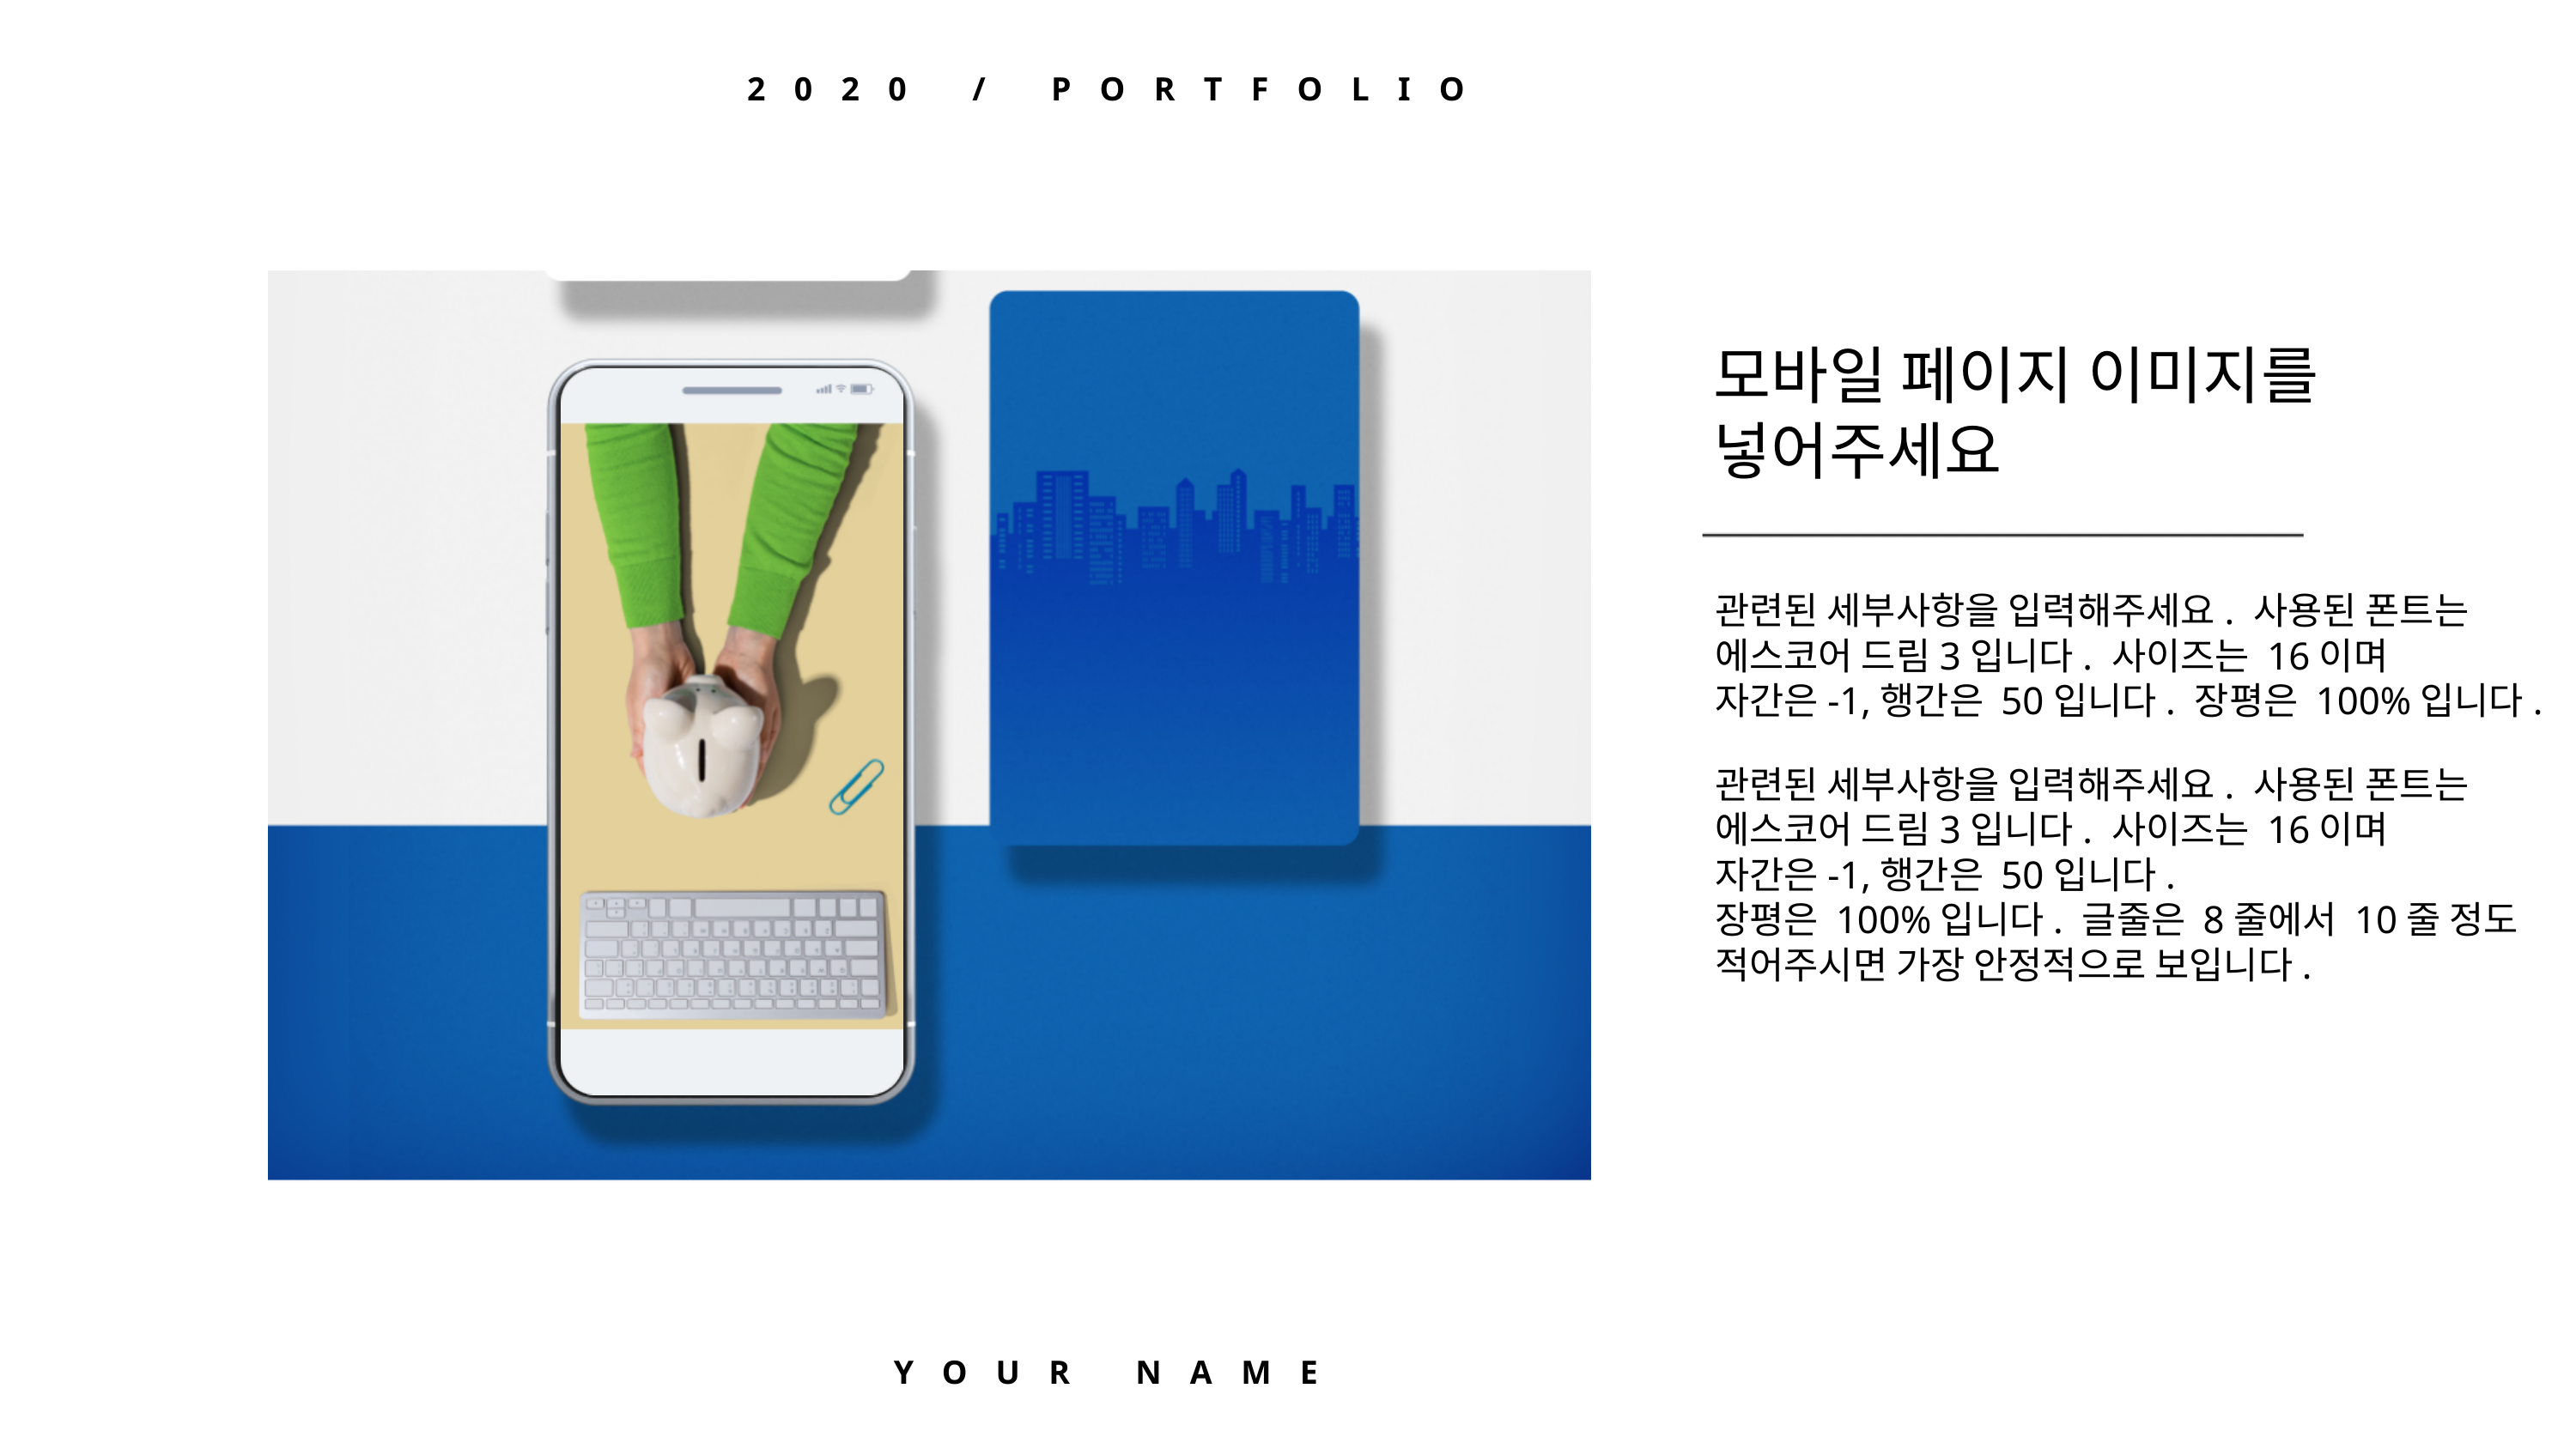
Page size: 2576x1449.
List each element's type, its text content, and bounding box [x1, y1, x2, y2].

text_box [268, 270, 1591, 1184]
text_box 2020 / PORTFOLIO [197, 62, 2015, 99]
text_box YOUR NAME [197, 1345, 2015, 1383]
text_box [1700, 330, 2308, 1022]
